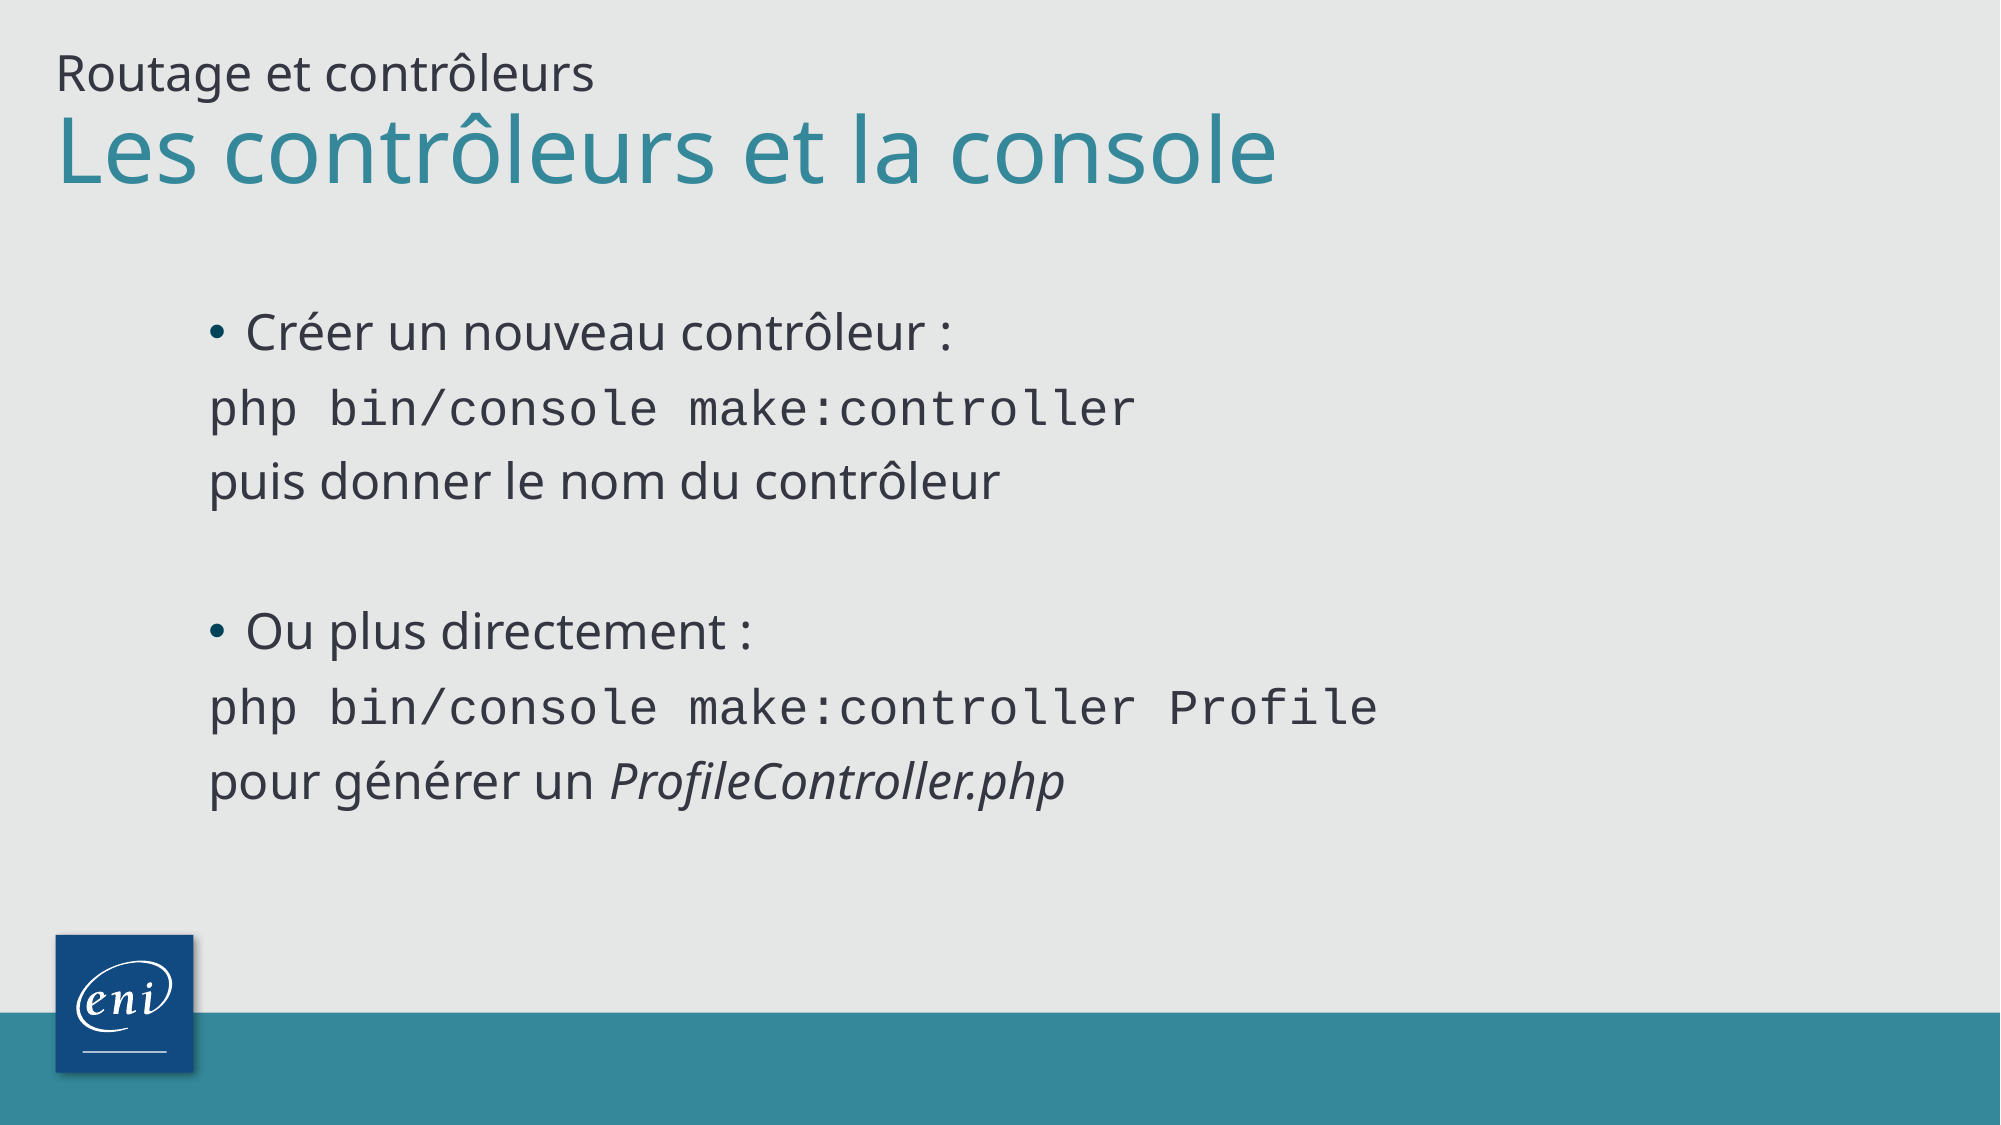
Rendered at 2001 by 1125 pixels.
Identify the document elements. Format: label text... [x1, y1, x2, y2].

title Les contrôleurs et la console [55, 104, 1952, 205]
list Créer un nouveau contrôleur : php bin/console make:controller puis donner le nom du contrôleur Ou plus directement : php bin/console make:controller Profile pour générer un ProfileController.php [193, 299, 1952, 571]
list Routage et contrôleurs [55, 31, 1952, 103]
